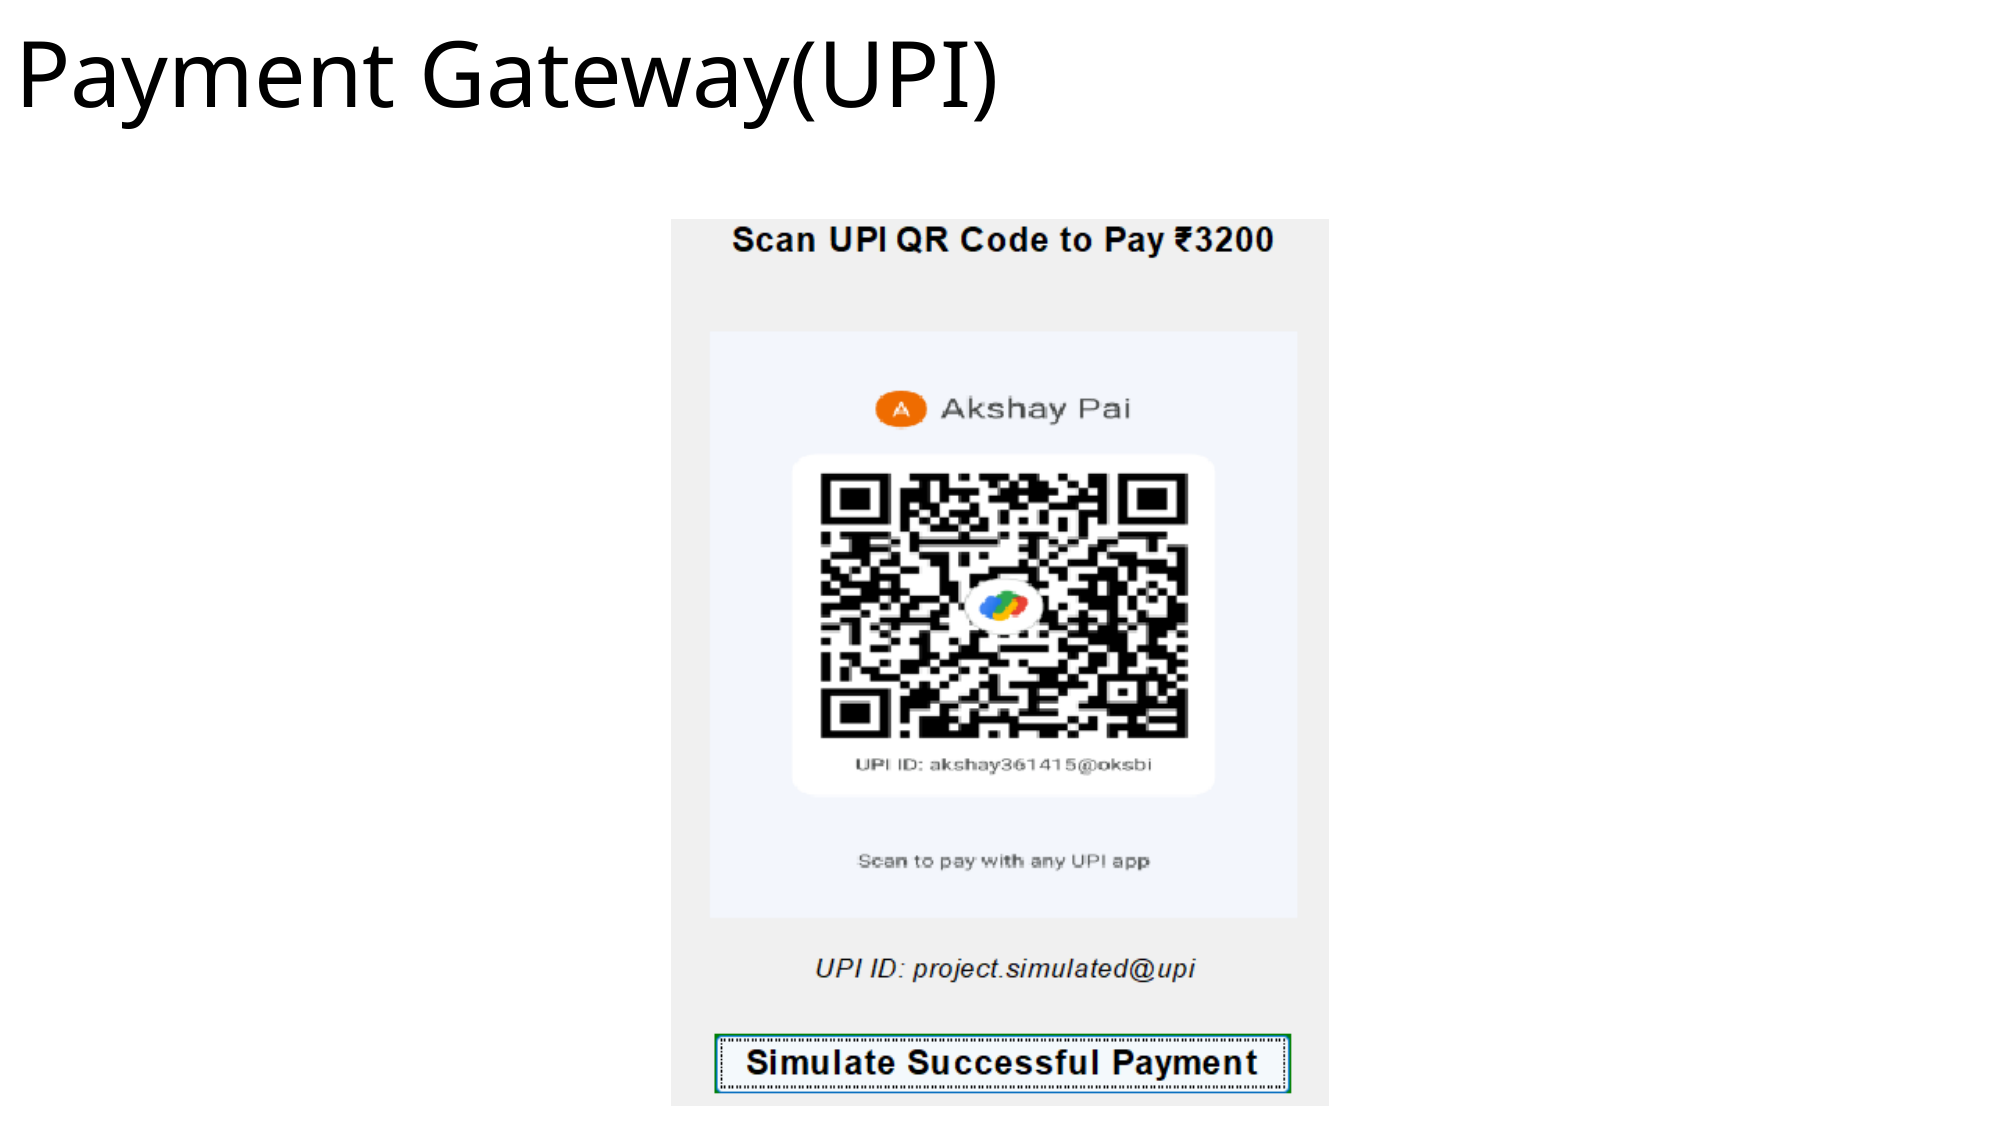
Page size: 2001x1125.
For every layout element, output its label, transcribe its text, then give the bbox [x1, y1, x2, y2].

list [671, 219, 1329, 1106]
title Payment Gateway(UPI) [0, 0, 1725, 187]
